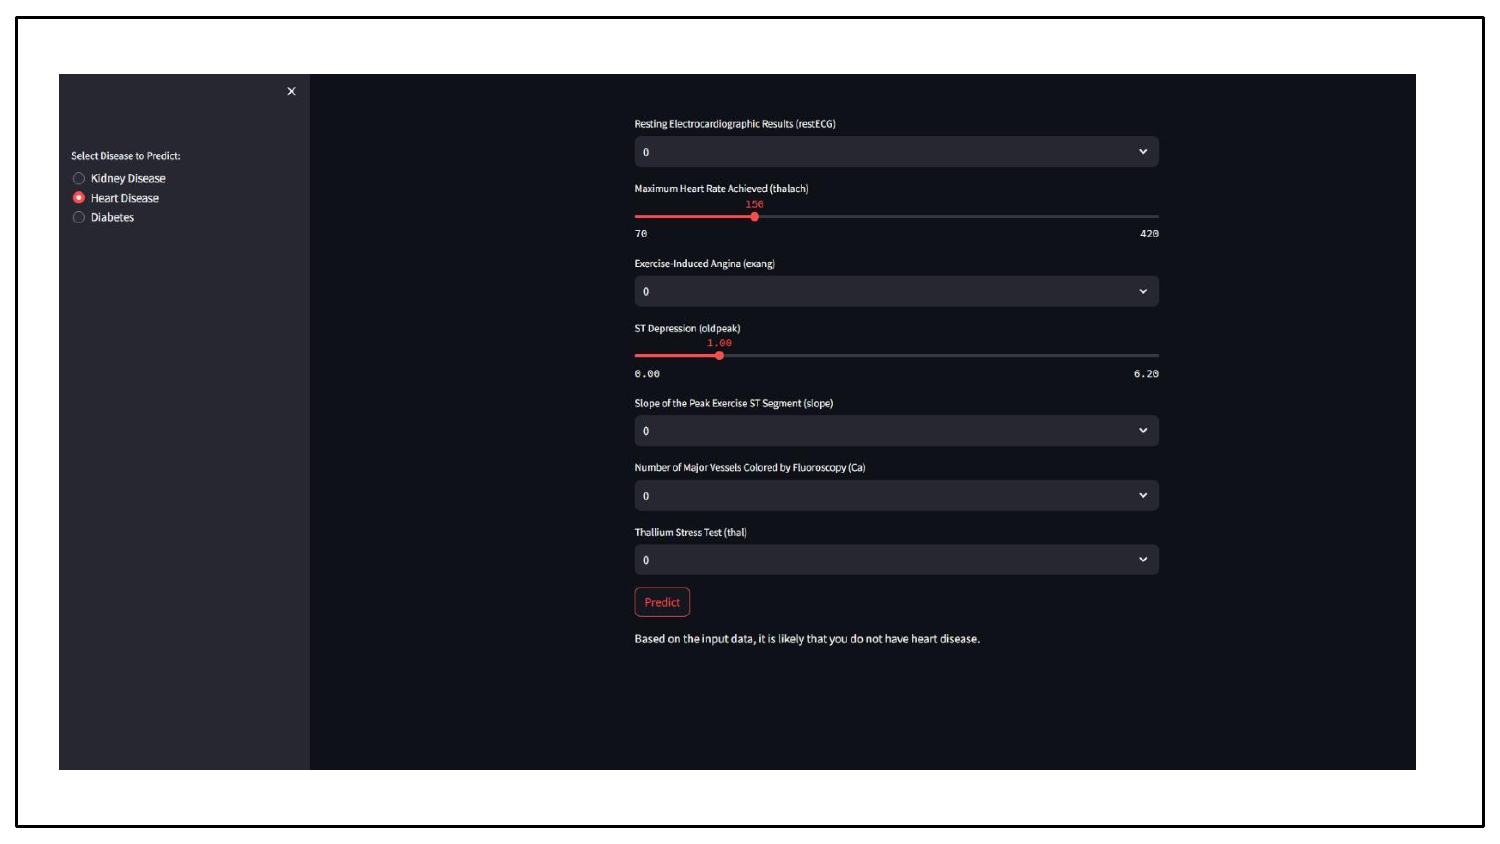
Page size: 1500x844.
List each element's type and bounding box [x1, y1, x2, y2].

picture [59, 73, 1416, 770]
